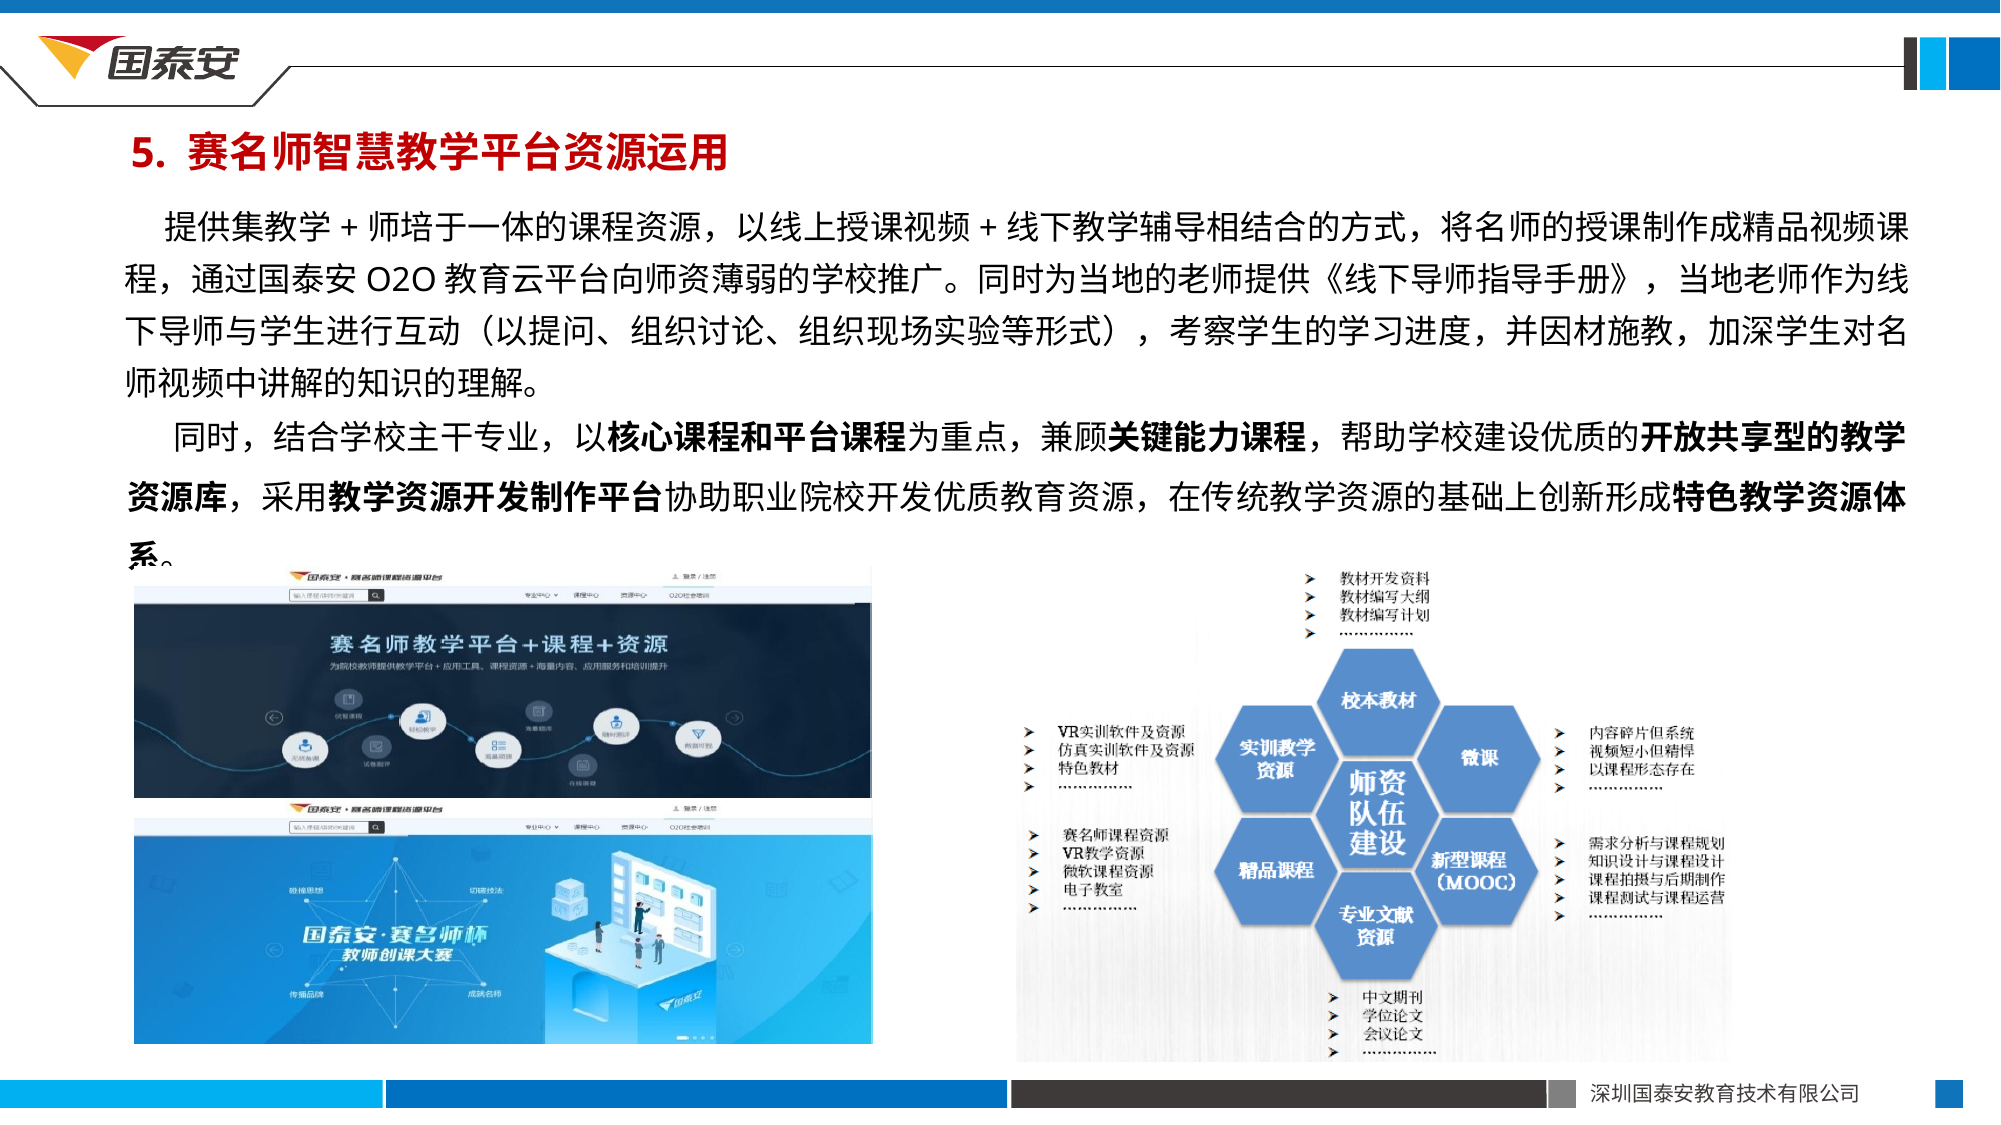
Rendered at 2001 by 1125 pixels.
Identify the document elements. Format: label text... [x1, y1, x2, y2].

text_box 提供集教学+师培于一体的课程资源，以线上授课视频+线下教学辅导相结合的方式，将名师的授课制作成精品视频课程，通过国泰安O2O教育云平台向师资薄弱的学校推广。同时为当地的老师提供《线下导师指导手册》，当地老师作为线下导师与学生进行互动（以提问、组织讨论、组织现场实验等形式），考察学生的学习进度，并因材施教，加深学生对名师视频中讲解的知识的理解。 [107, 185, 1927, 411]
text_box 同时，结合学校主干专业，以核心课程和平台课程为重点，兼顾关键能力课程，帮助学校建设优质的开放共享型的教学资源库，采用教学资源开发制作平台协助职业院校开发优质教育资源，在传统教学资源的基础上创新形成特色教学资源体系。 [115, 411, 1919, 582]
text_box 5. 赛名师智慧教学平台资源运用 [116, 117, 918, 183]
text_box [134, 566, 873, 1044]
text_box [0, 66, 290, 106]
picture [1016, 566, 1732, 1062]
